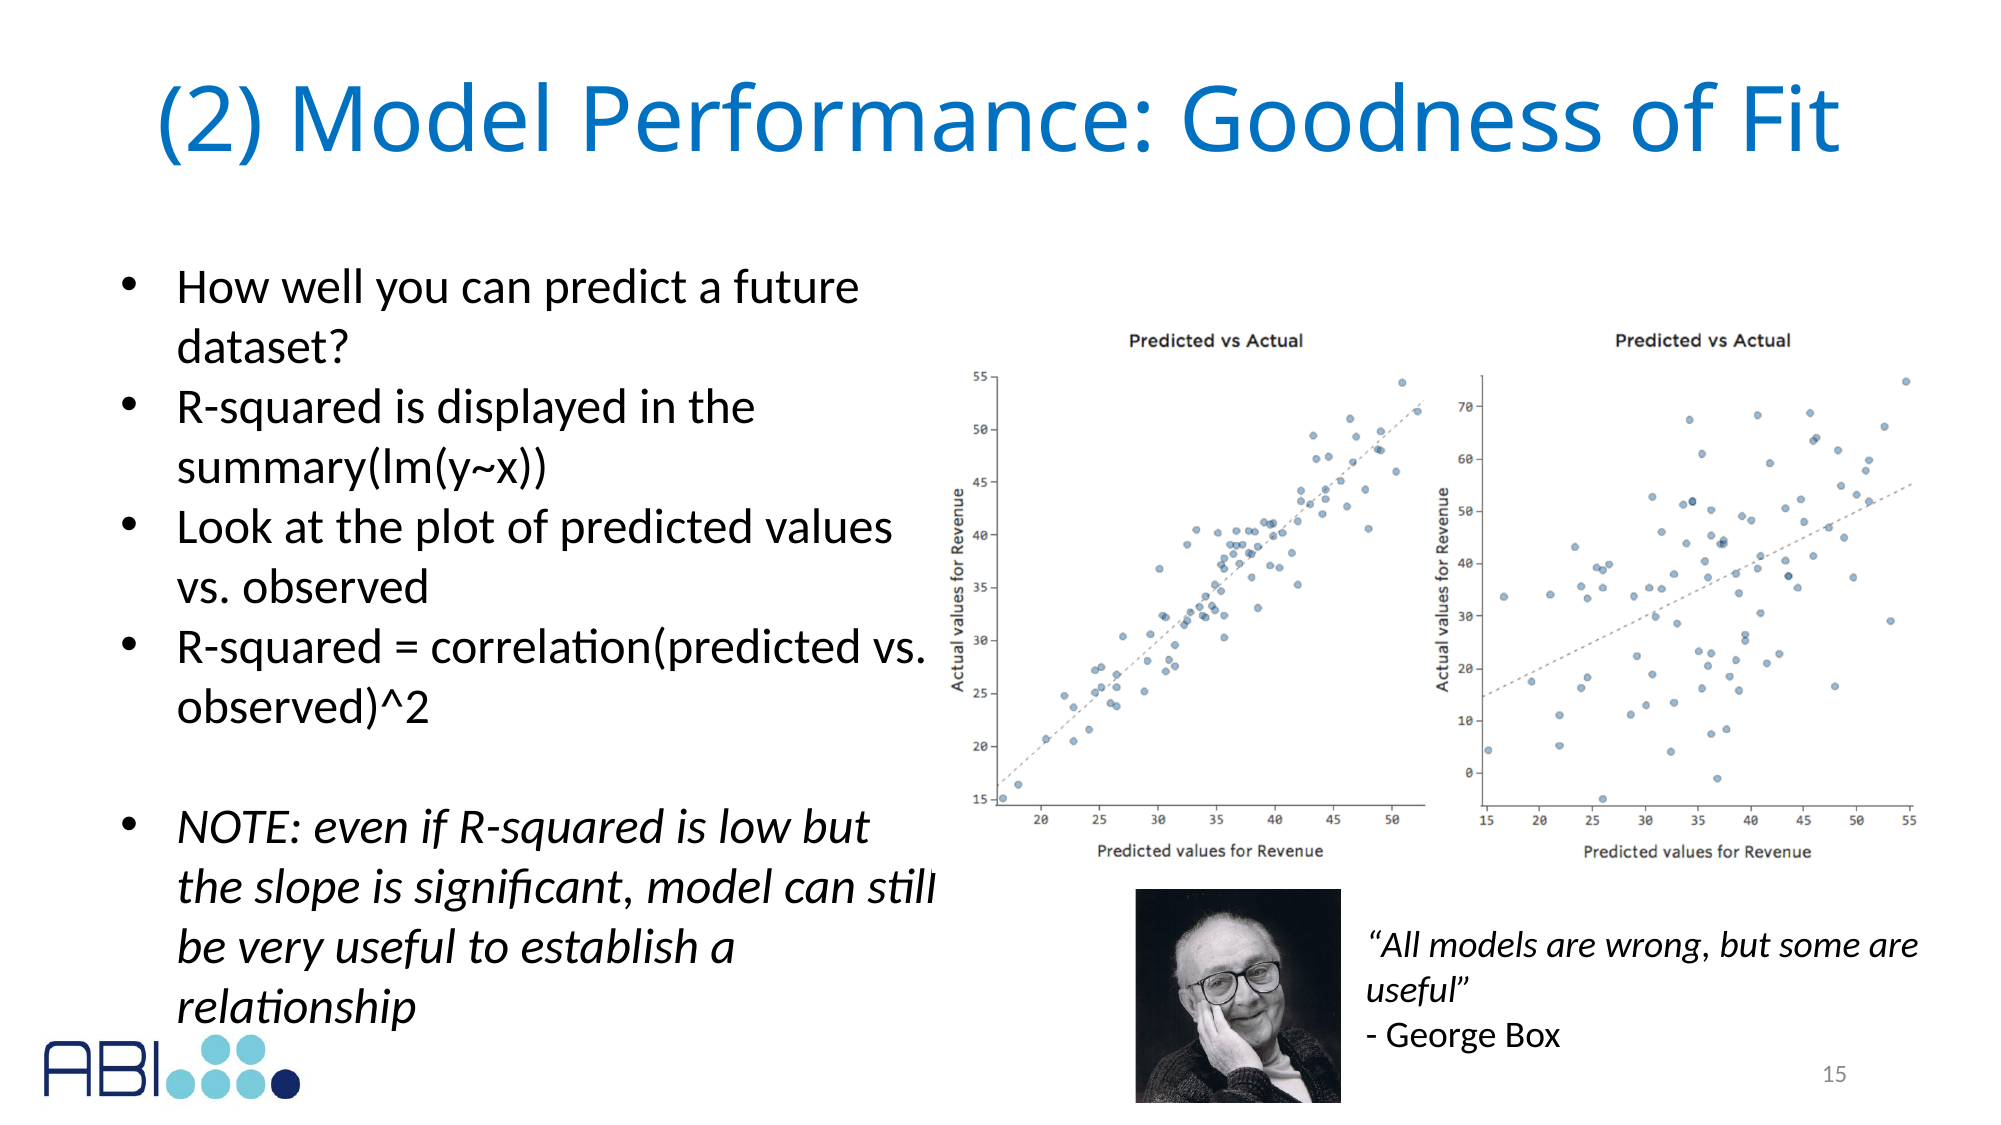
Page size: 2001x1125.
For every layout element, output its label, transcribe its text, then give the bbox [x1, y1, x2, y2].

text_box How well you can predict a future dataset? R-squared is displayed in the summary(lm(y~x)) Look at the plot of predicted values vs. observed R-squared = correlation(predicted vs. observed)^2 NOTE: even if R-squared is low but the slope is significant, model can still be very useful to establish a relationship [105, 245, 953, 1041]
picture [932, 318, 1934, 873]
text_box “All models are wrong, but some are useful” - George Box [1350, 912, 1963, 1063]
picture [30, 1018, 306, 1109]
title (2) Model Performance: Goodness of Fit [137, 59, 1863, 185]
slide_number 15 [1412, 1063, 1863, 1103]
picture [1135, 889, 1342, 1103]
